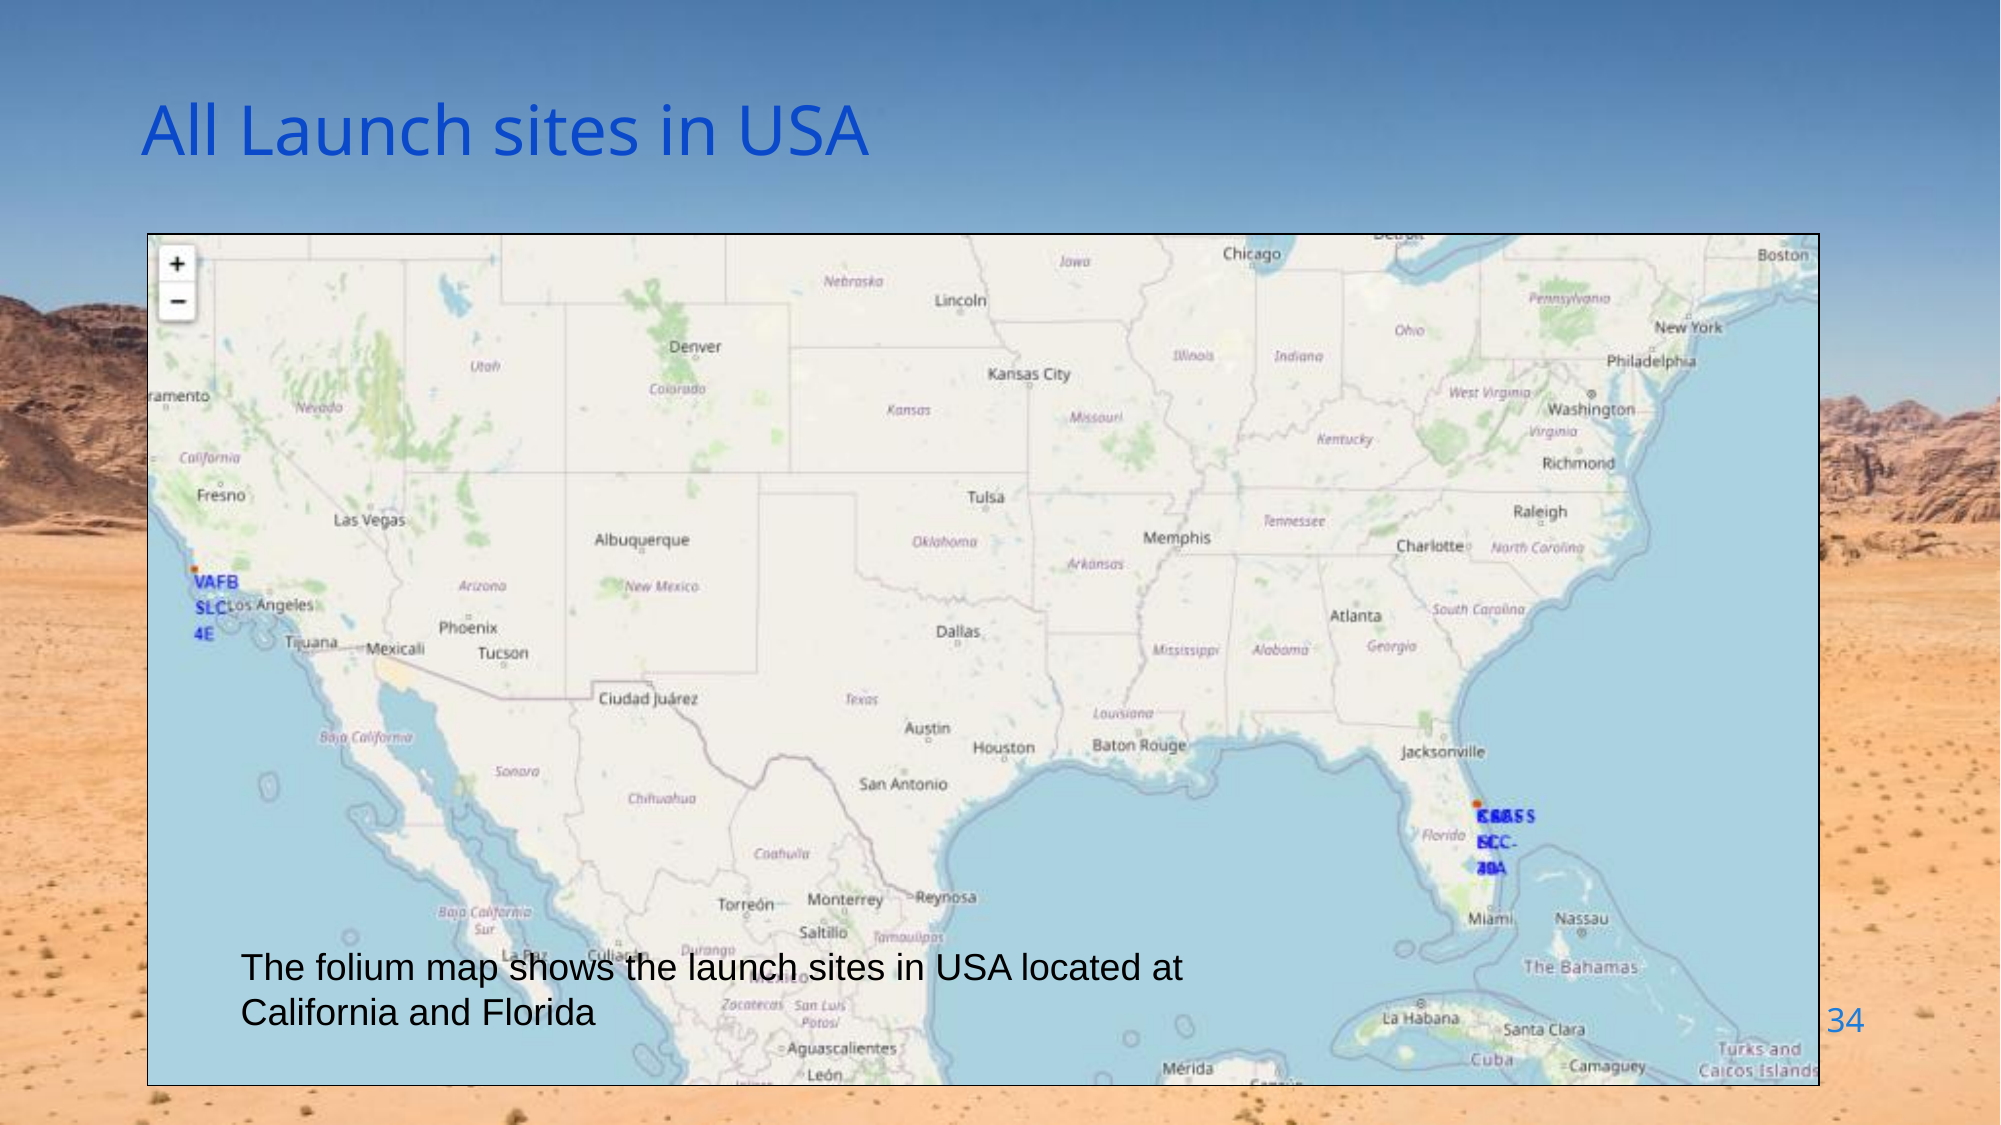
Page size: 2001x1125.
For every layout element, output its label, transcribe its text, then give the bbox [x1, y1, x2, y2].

text_box All Launch sites in USA [126, 88, 1852, 179]
slide_number 34 [1819, 988, 1880, 1055]
picture [0, 0, 2001, 1125]
